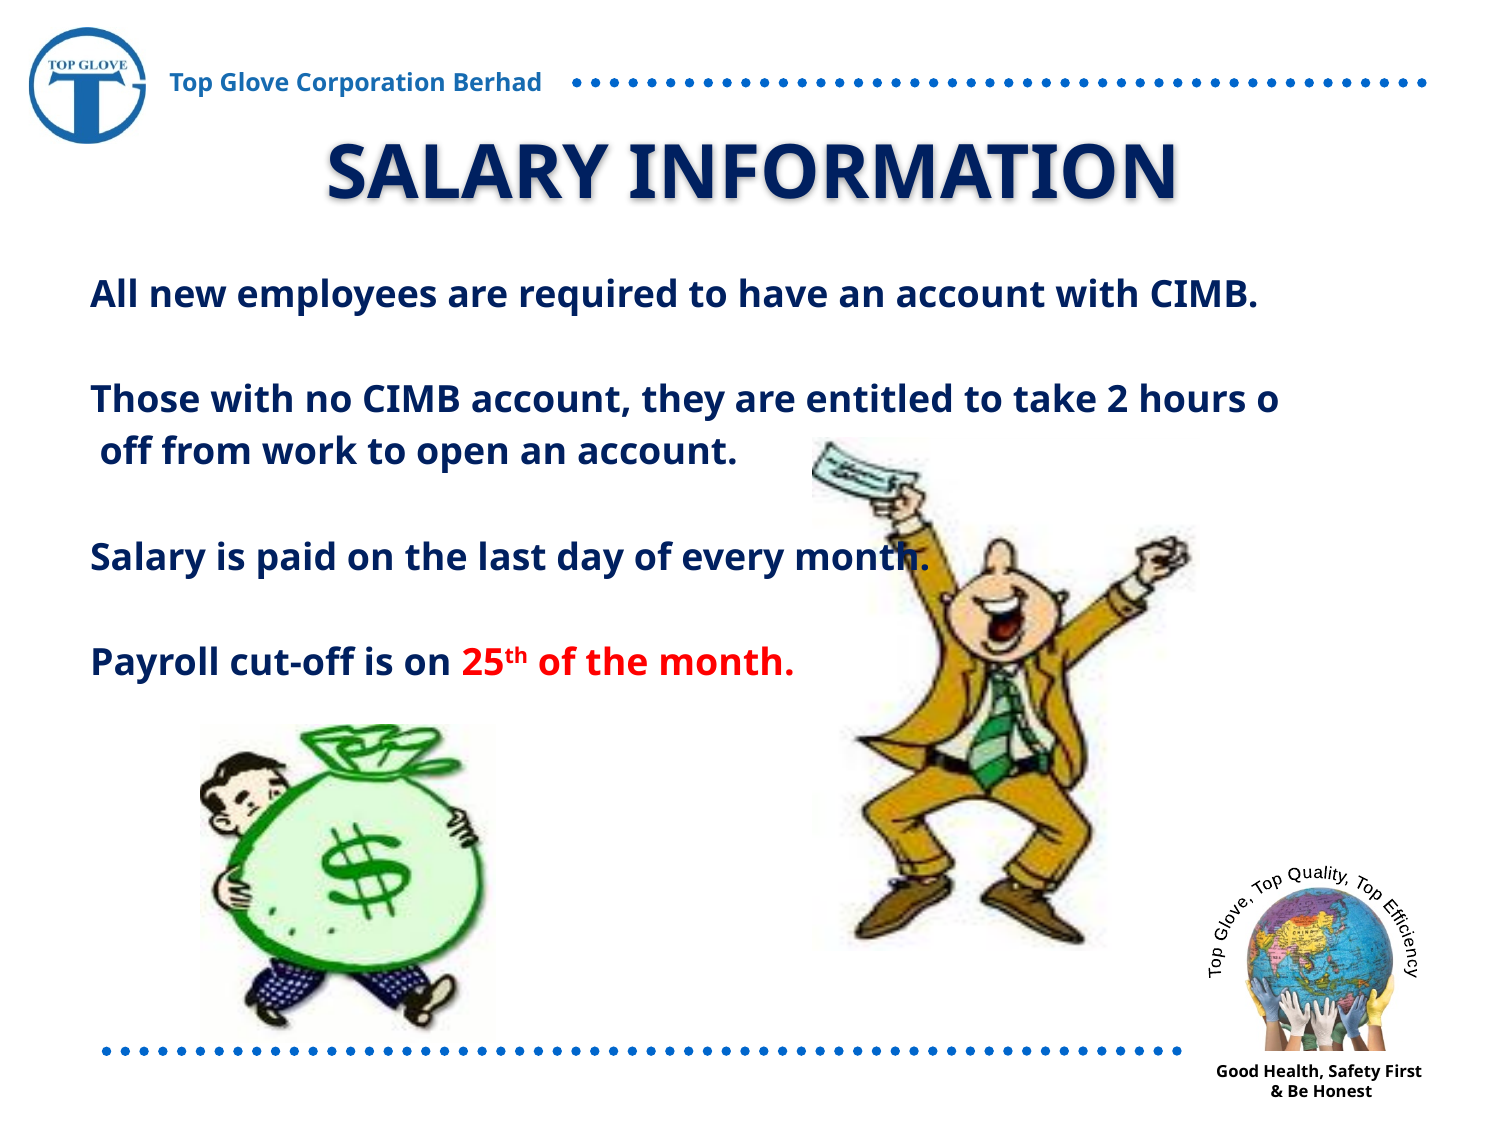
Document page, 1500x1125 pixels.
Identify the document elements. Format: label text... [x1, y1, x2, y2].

picture [28, 27, 146, 144]
text_box All new employees are required to have an account with CIMB. Those with no CIMB account, they are entitled to take 2 hours o off from work to open an account. Salary is paid on the last day of every month. Payroll cut-off is on 25th of the month. [74, 268, 1425, 1005]
text_box SALARY INFORMATION [78, 75, 1429, 263]
picture [812, 437, 1201, 951]
picture [199, 724, 497, 1043]
picture [1239, 1005, 1403, 1051]
